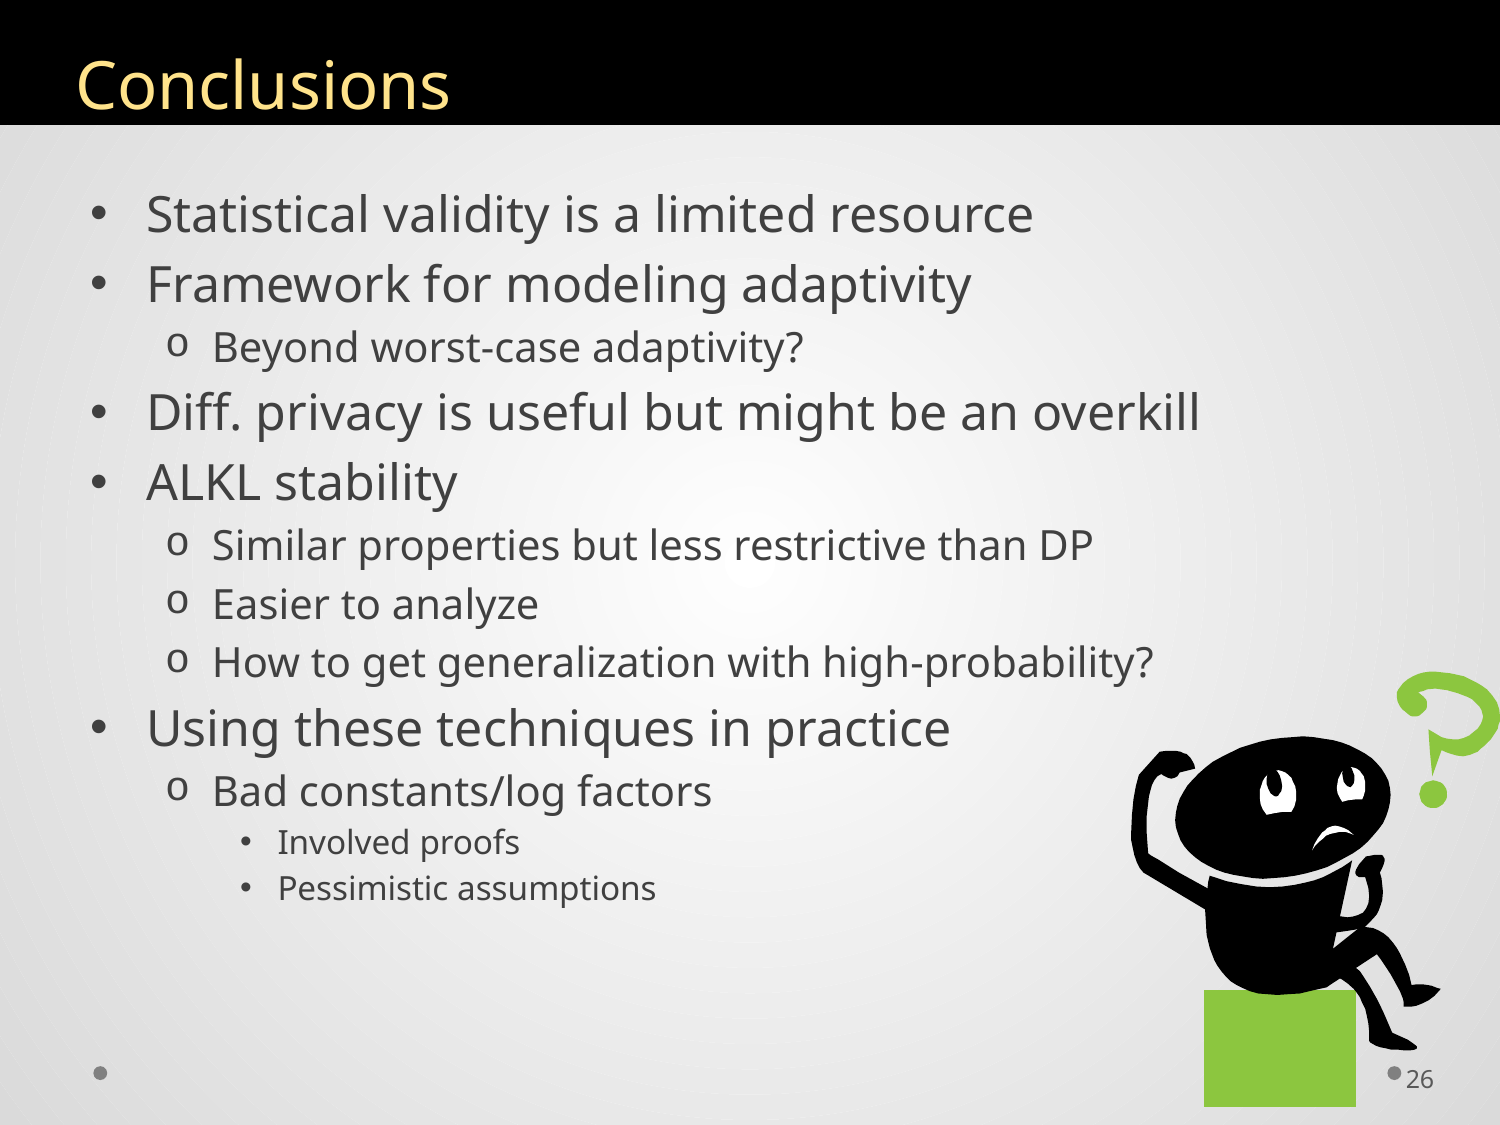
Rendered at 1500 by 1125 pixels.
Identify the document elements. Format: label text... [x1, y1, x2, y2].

title Conclusions [0, 0, 1500, 125]
list Statistical validity is a limited resource Framework for modeling adaptivity Beyond worst-case adaptivity? Diff. privacy is useful but might be an overkill ALKL stability Similar properties but less restrictive than DP Easier to analyze How to get generalization with high-probability? Using these techniques in practice Bad constants/log factors Involved proofs Pessimistic assumptions [75, 174, 1425, 1048]
picture [1130, 671, 1500, 1108]
